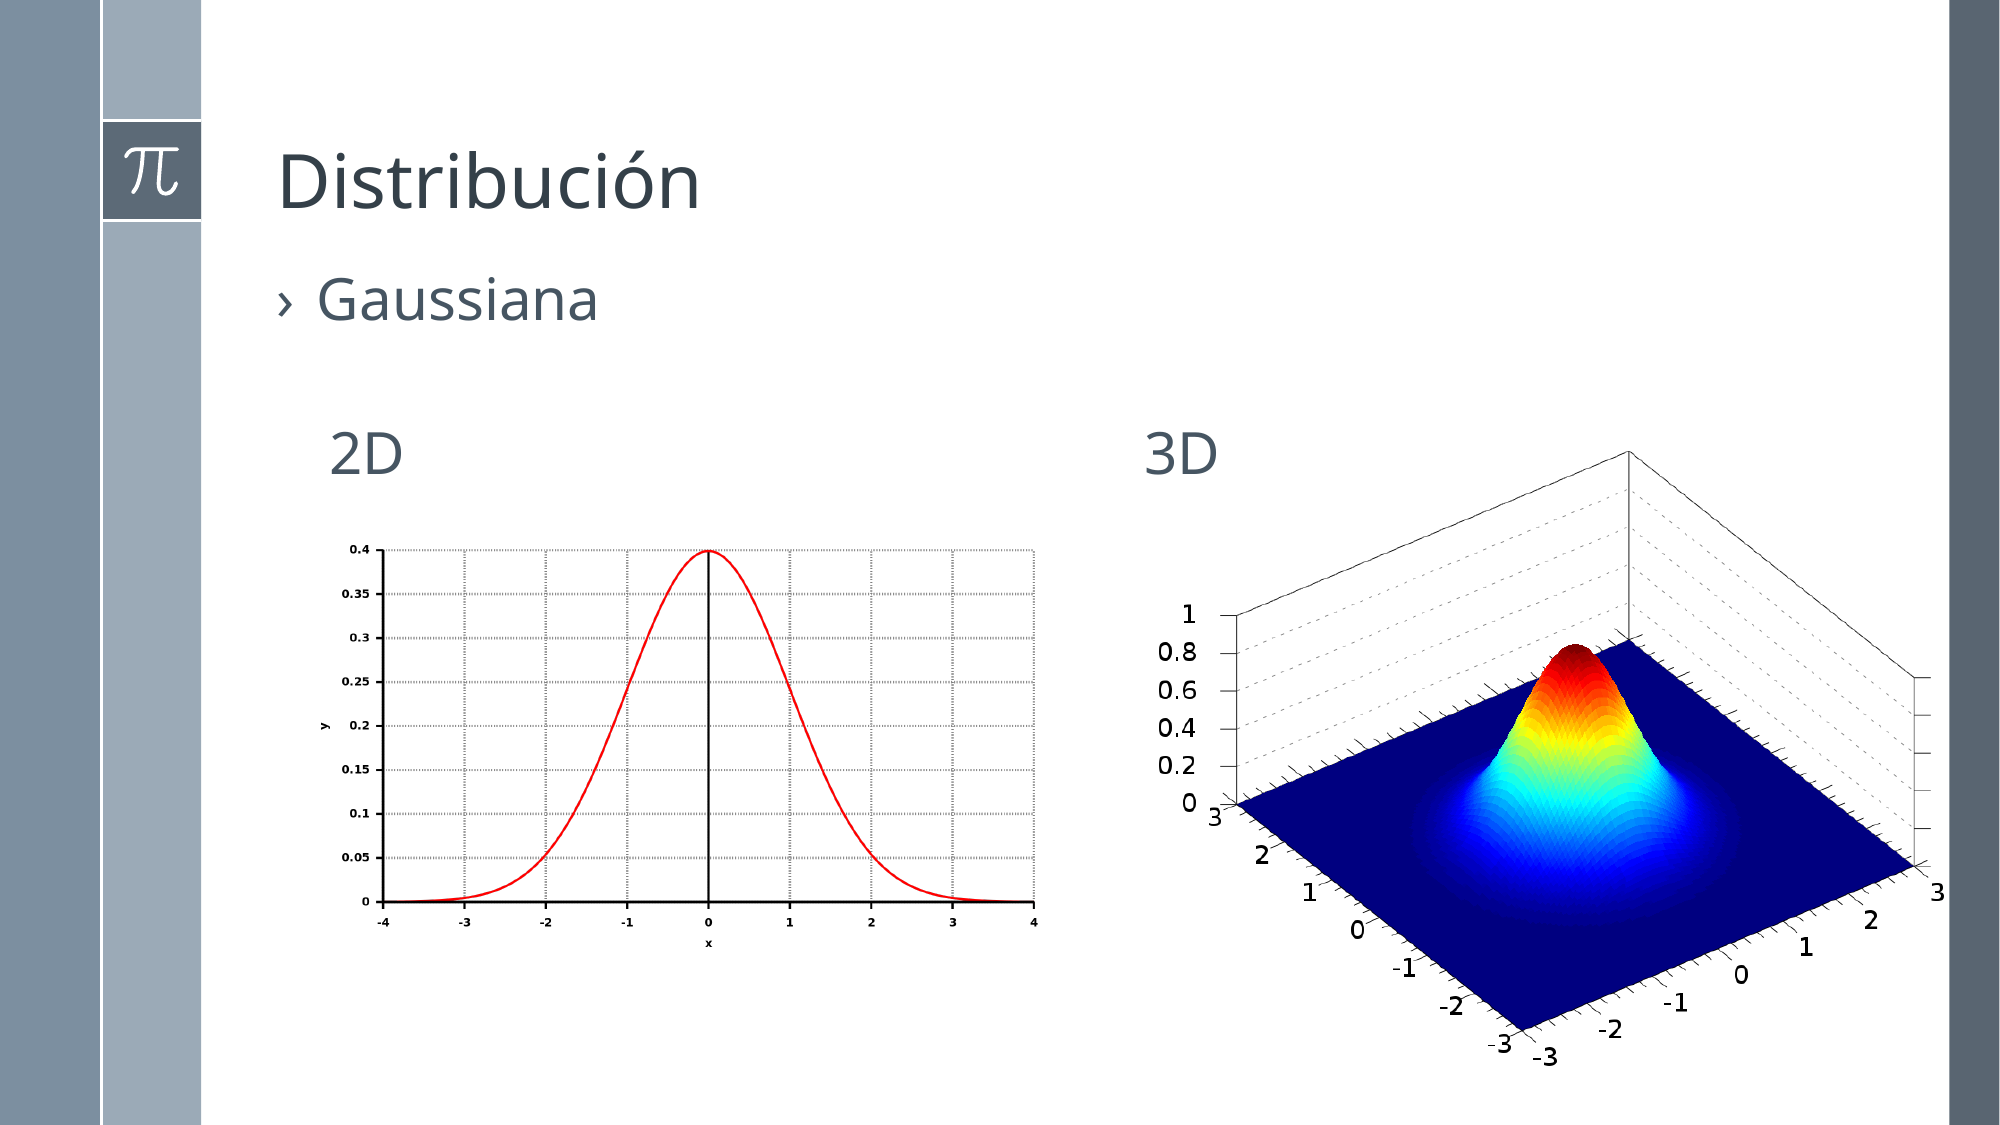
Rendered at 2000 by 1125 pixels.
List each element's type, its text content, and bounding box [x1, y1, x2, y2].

title Distribución [261, 29, 1867, 233]
picture [314, 537, 1053, 953]
list Gaussiana [261, 262, 658, 374]
picture [1117, 409, 2000, 1096]
text_box 2D [314, 416, 421, 503]
